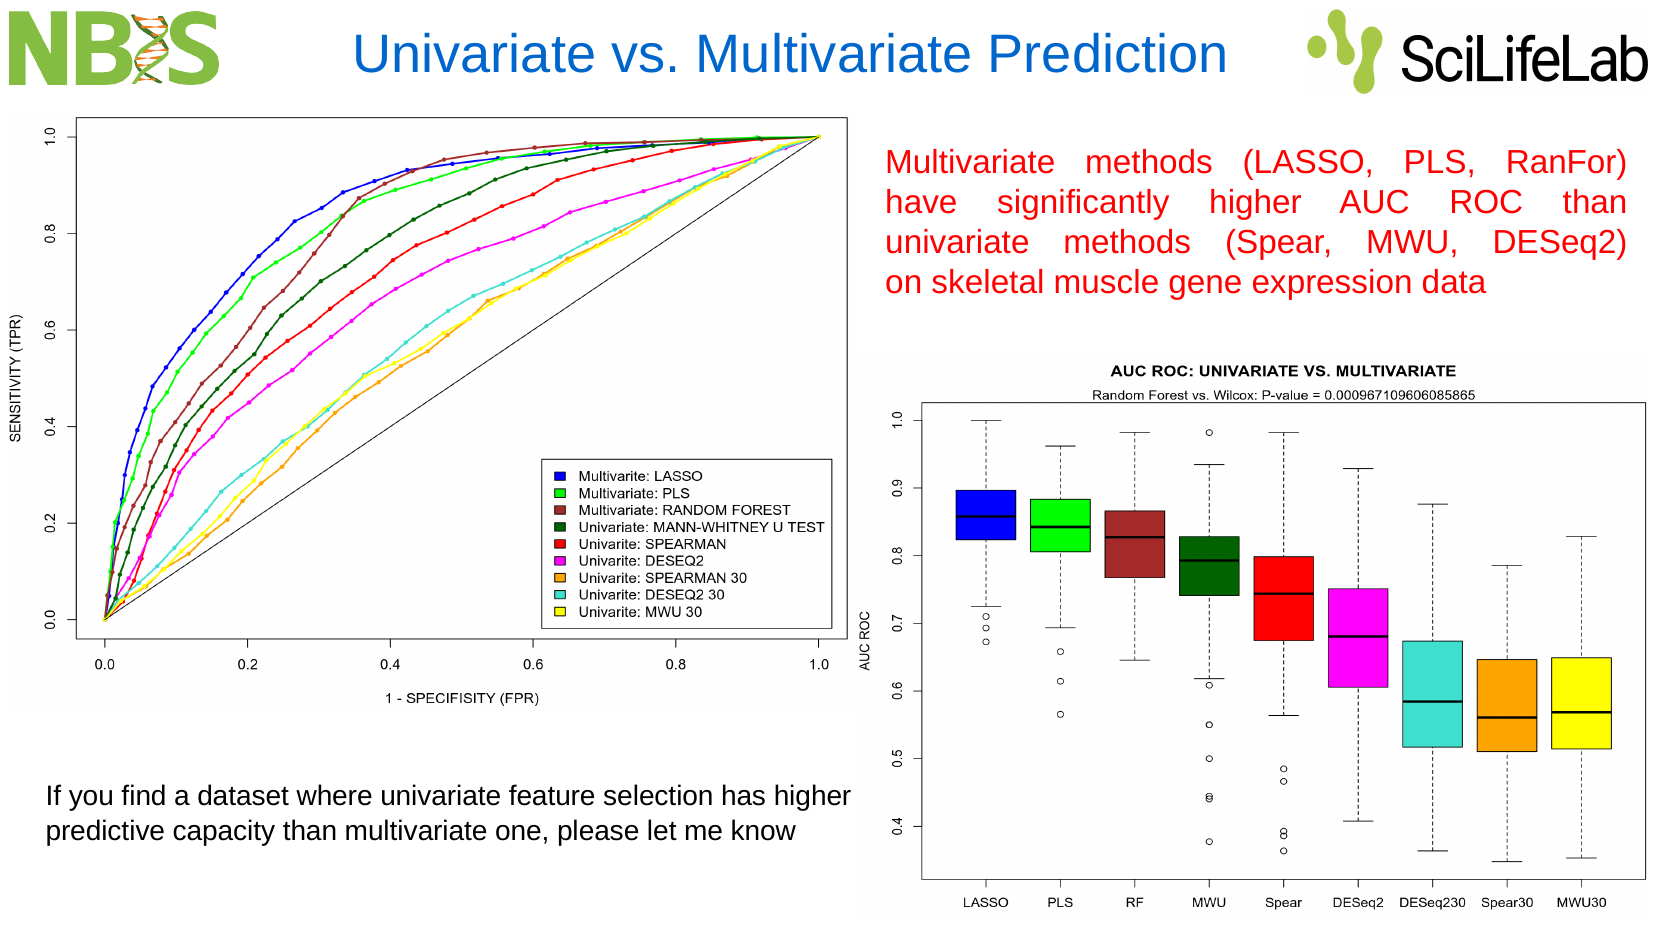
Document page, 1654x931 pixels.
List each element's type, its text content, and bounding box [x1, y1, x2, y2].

text_box Univariate vs. Multivariate Prediction [343, 13, 1239, 70]
picture [9, 10, 220, 86]
picture [4, 111, 1650, 918]
picture [1304, 7, 1650, 96]
text_box If you find a dataset where univariate feature selection has higher predictive capacity than multivariate one, please let me know [30, 760, 852, 852]
text_box Multivariate methods (LASSO, PLS, RanFor) have significantly higher AUC ROC than univariate methods (Spear, MWU, DESeq2) on skeletal muscle gene expression data [870, 132, 1644, 271]
